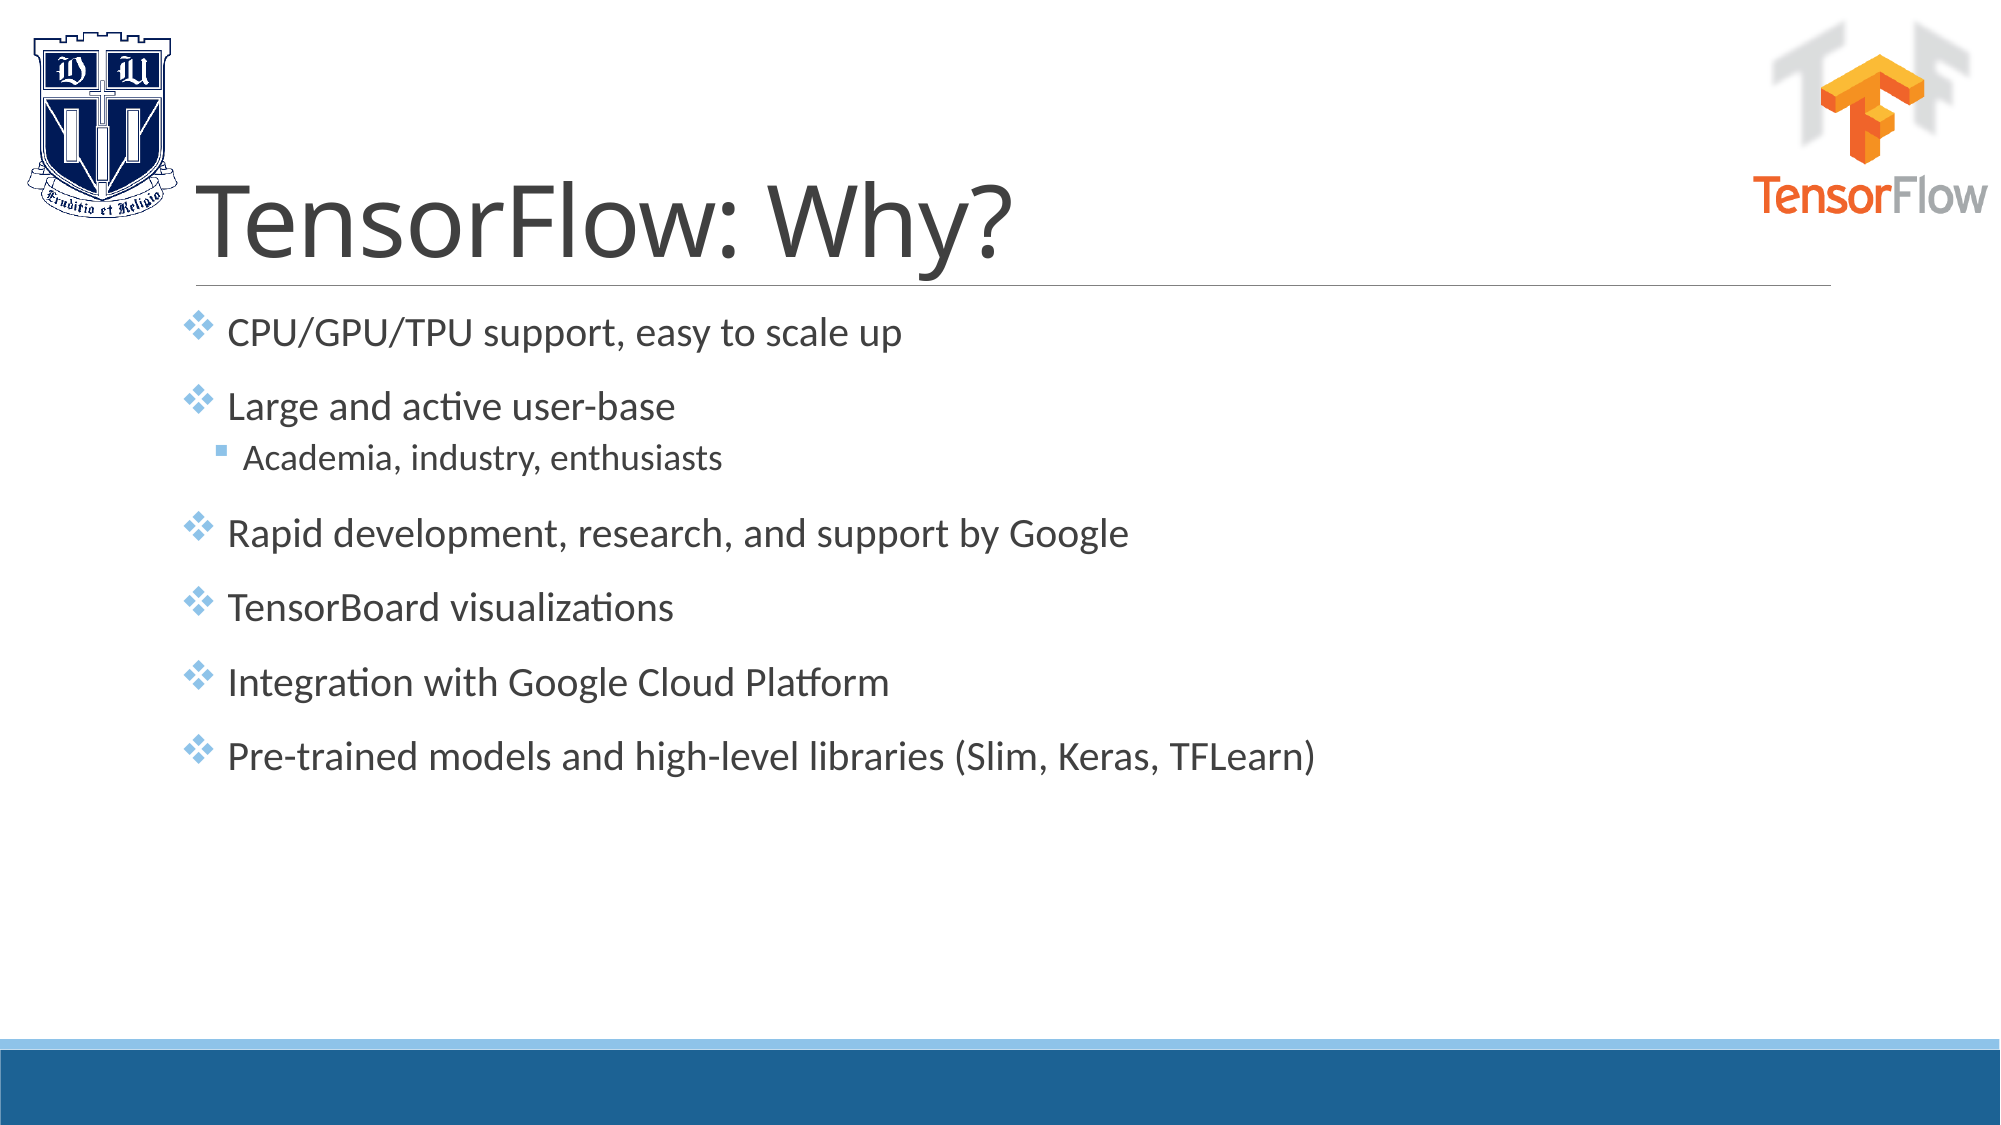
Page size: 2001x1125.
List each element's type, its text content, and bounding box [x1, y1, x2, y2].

picture [22, 23, 181, 226]
title TensorFlow: Why? [180, 47, 1830, 285]
picture [1745, 11, 1994, 223]
list CPU/GPU/TPU support, easy to scale up Large and active user-base Academia, industry, enthusiasts Rapid development, research, and support by Google TensorBoard visualizations Integration with Google Cloud Platform Pre-trained models and high-level libraries (Slim, Keras, TFLearn) [180, 302, 1830, 963]
